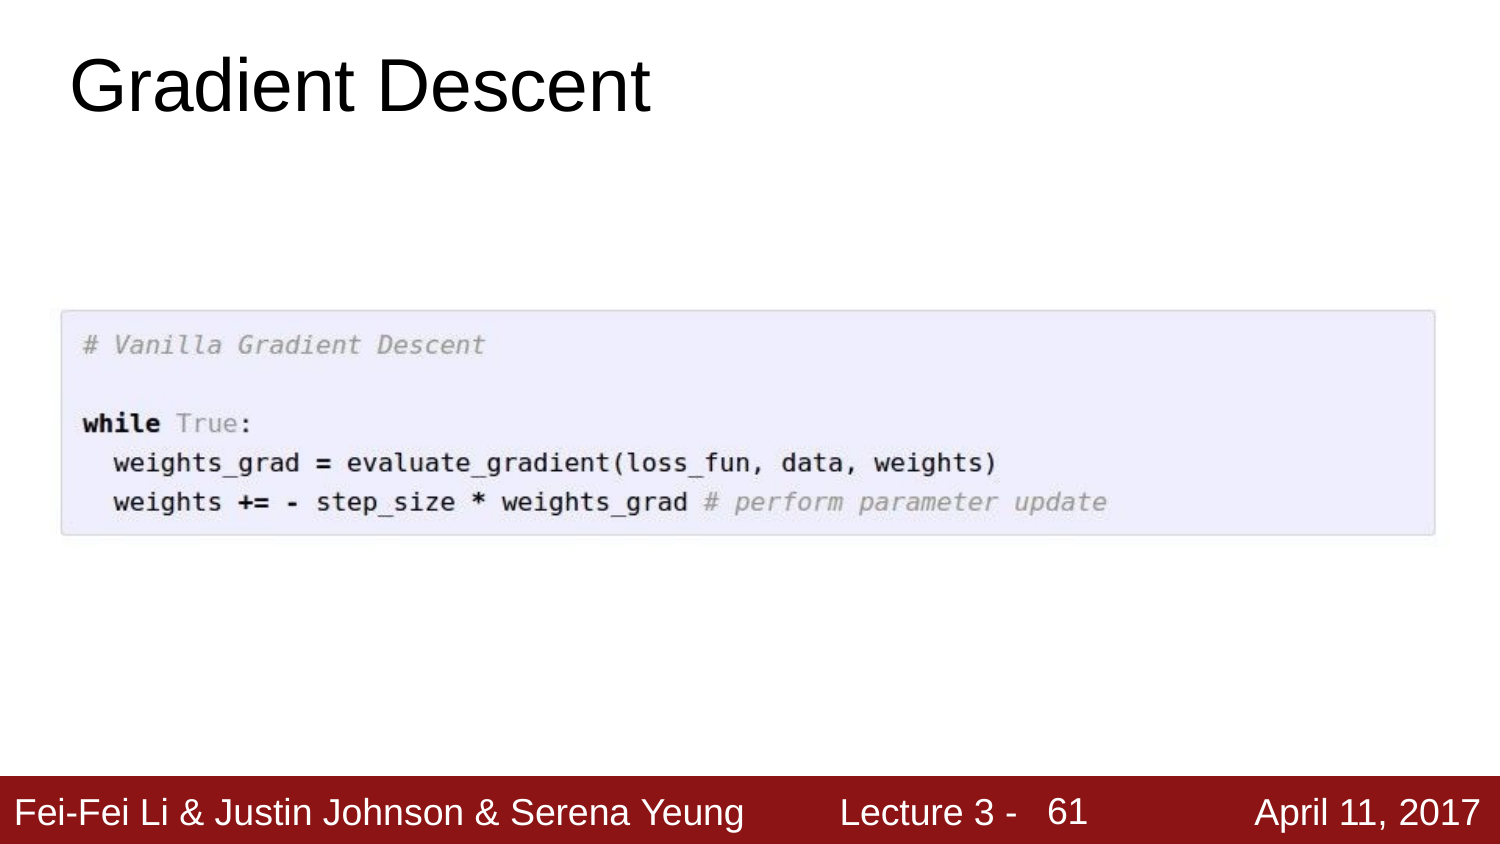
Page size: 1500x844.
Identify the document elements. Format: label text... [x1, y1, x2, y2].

title Gradient Descent [67, 34, 655, 178]
slide_number 61 [1033, 788, 1093, 844]
text_box [50, 296, 1450, 547]
slide_number Fei-Fei Li & Justin Johnson & Serena Yeung [11, 789, 753, 844]
footer April 11, 2017 [1252, 789, 1488, 844]
text_box Lecture 3 - [837, 789, 1021, 833]
